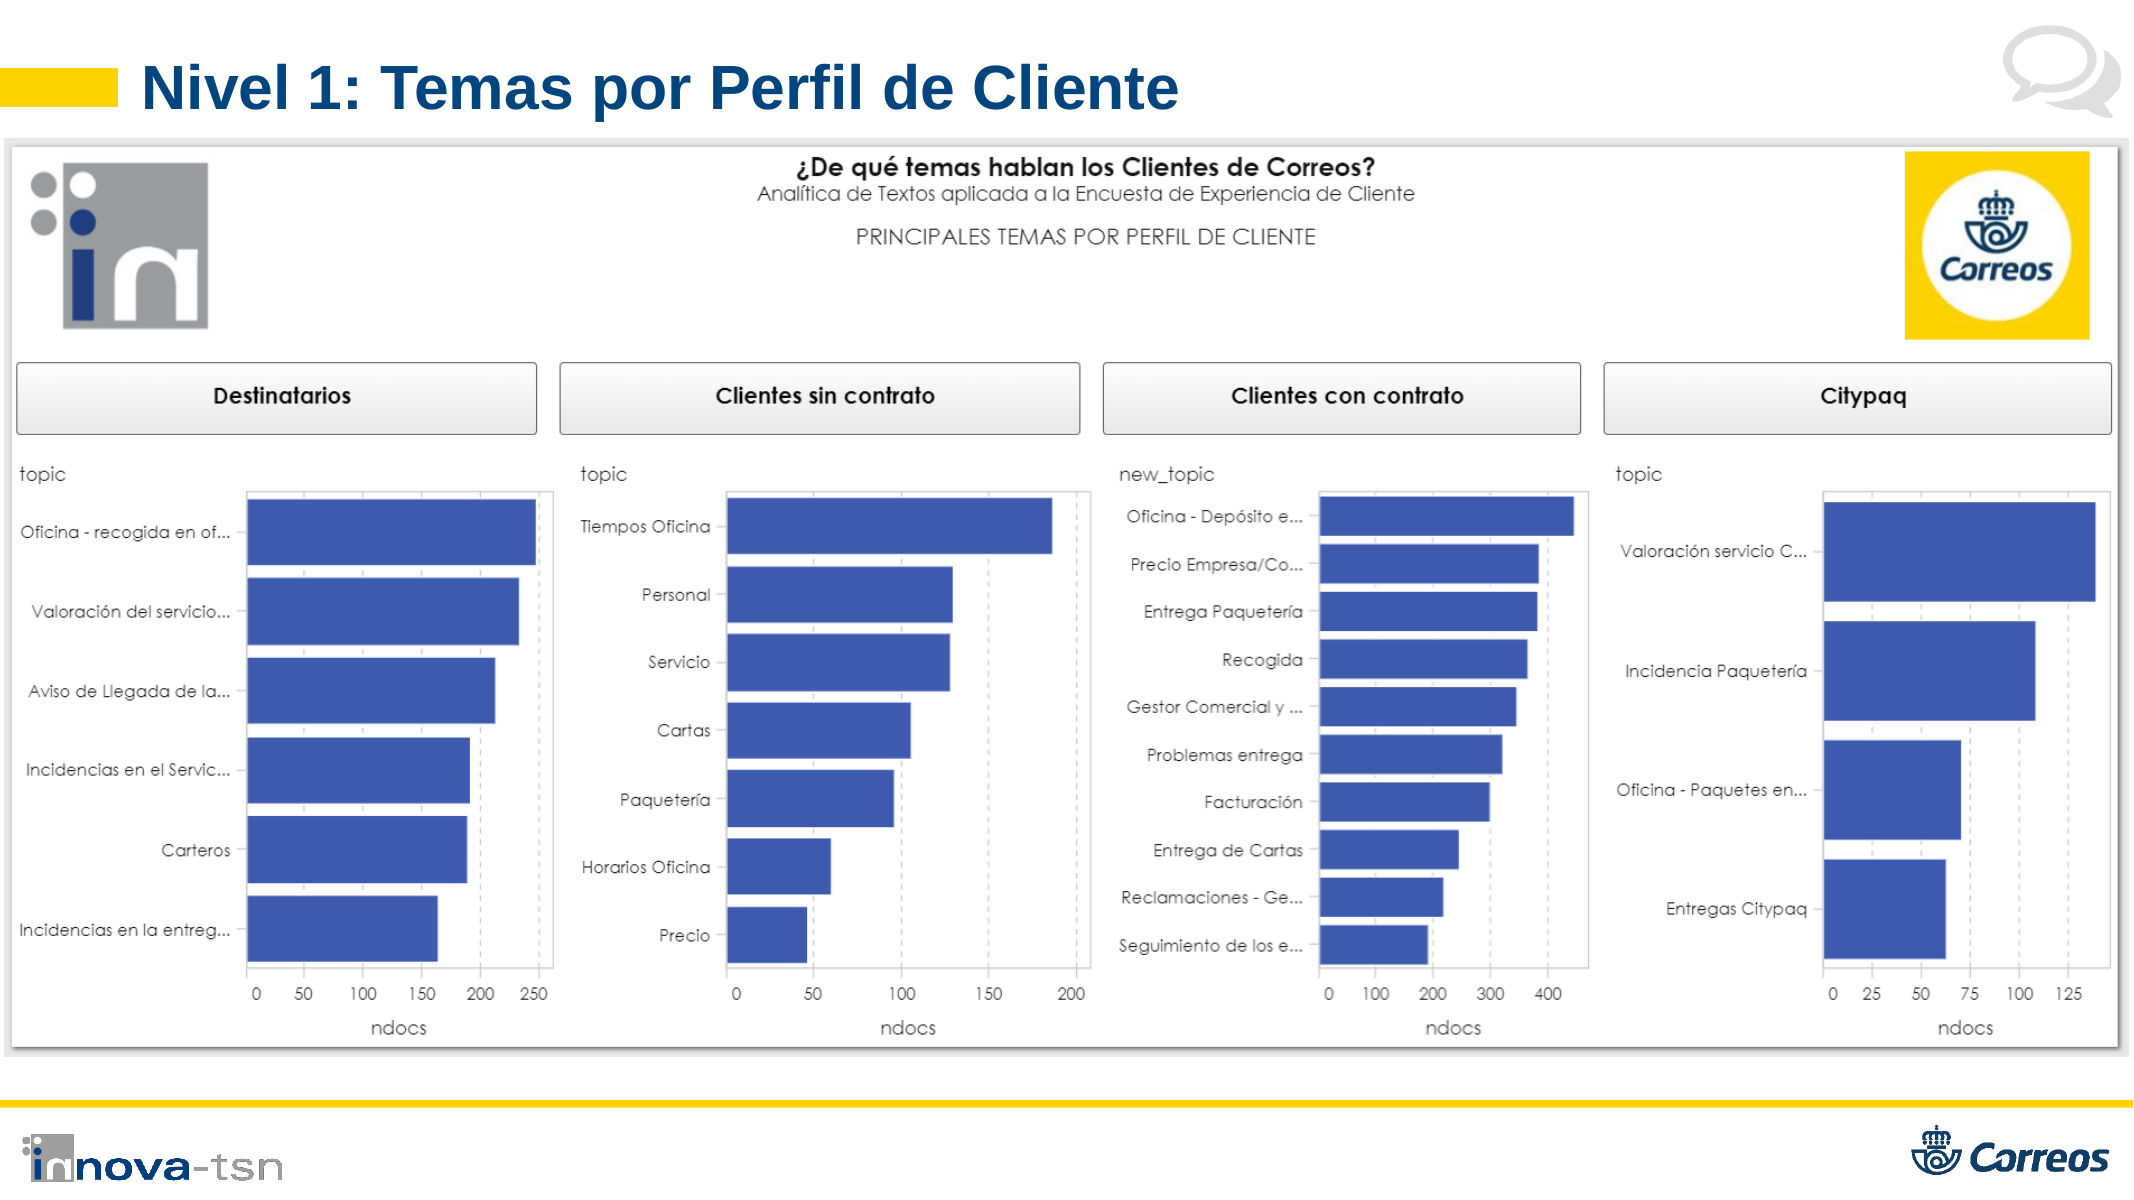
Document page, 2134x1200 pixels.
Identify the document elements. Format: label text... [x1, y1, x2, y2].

picture [4, 138, 2129, 1057]
picture [2002, 12, 2121, 131]
picture [16, 1127, 287, 1188]
subtitle Nivel 1: Temas por Perfil de Cliente [141, 55, 1997, 131]
picture [1886, 1099, 2134, 1200]
